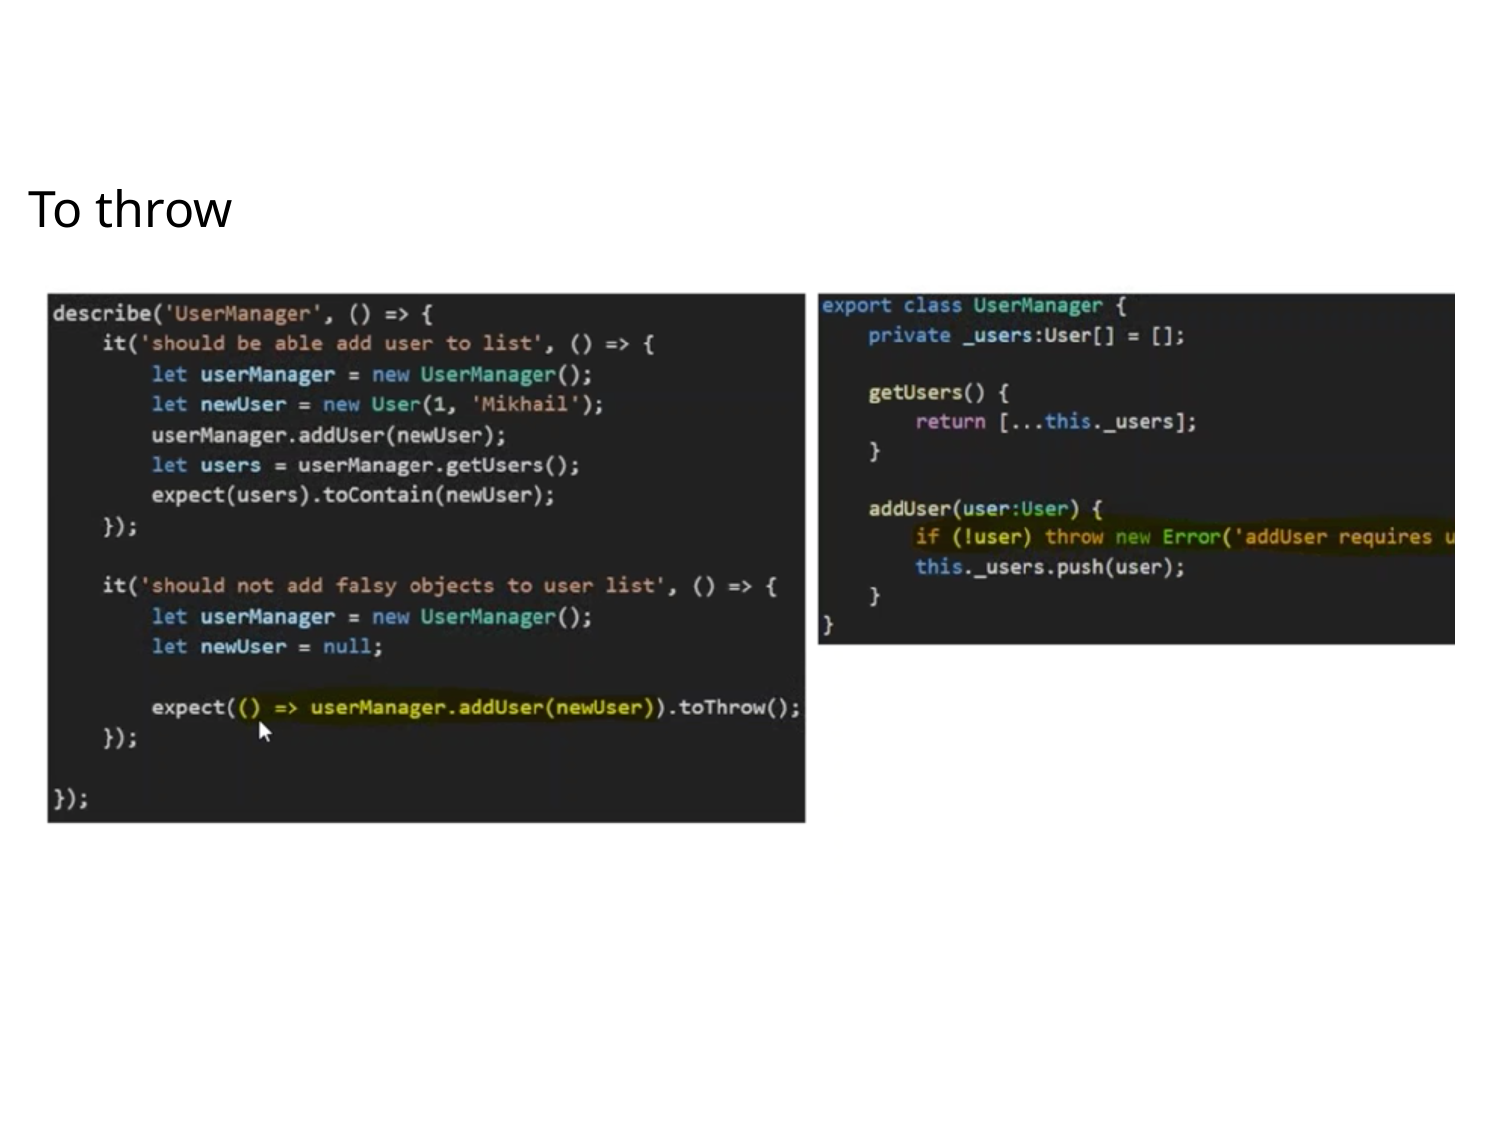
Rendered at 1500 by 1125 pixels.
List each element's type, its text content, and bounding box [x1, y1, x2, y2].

picture [45, 281, 1455, 895]
text_box To throw [13, 162, 939, 253]
